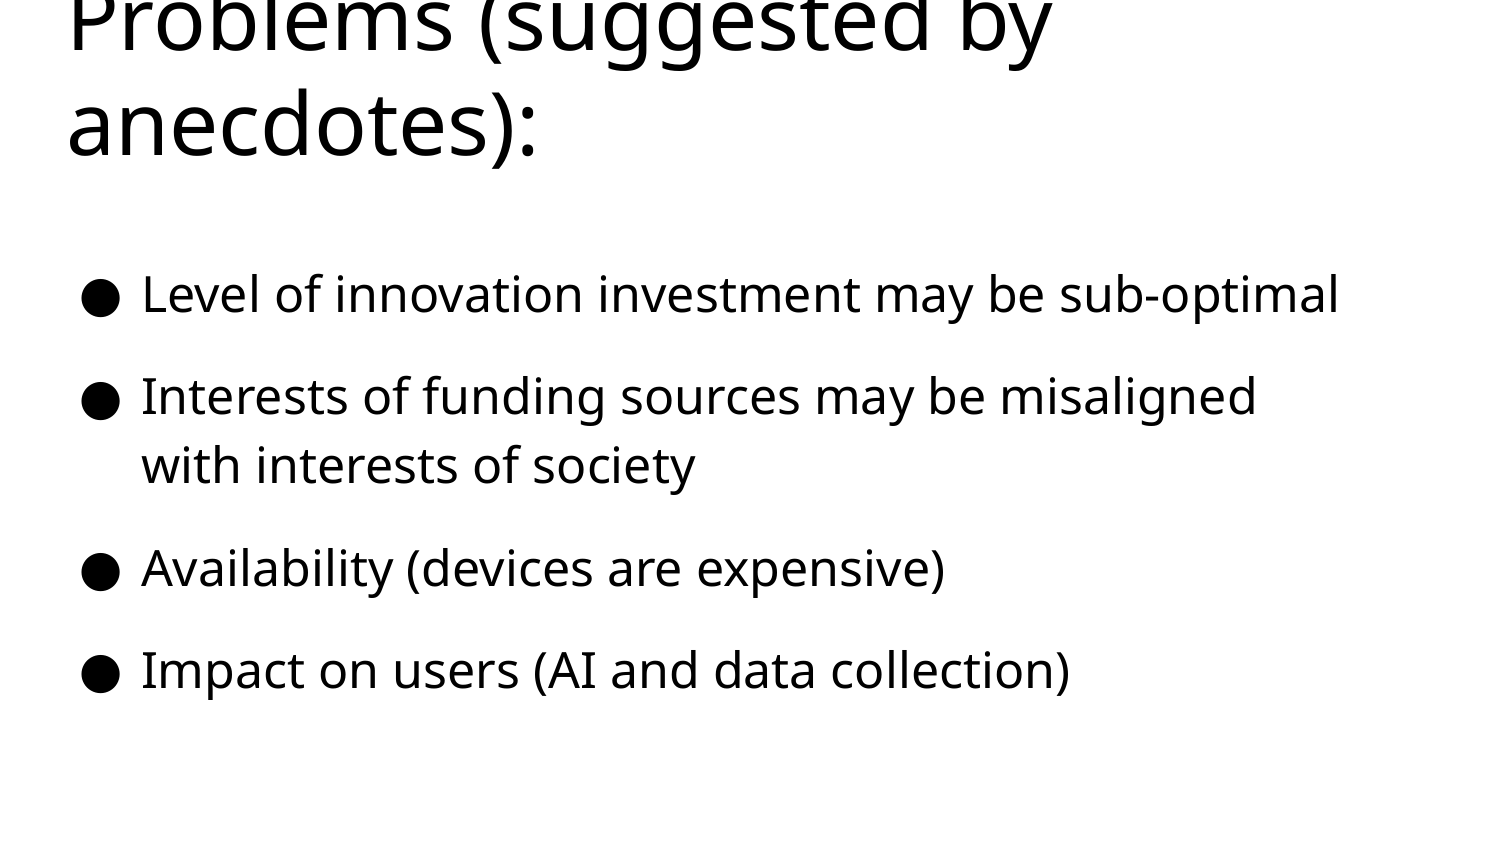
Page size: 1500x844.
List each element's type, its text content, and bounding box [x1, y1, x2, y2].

title Problems (suggested by anecdotes): [51, 51, 1449, 189]
list Level of innovation investment may be sub-optimal Interests of funding sources may be misaligned with interests of society Availability (devices are expensive) Impact on users (AI and data collection) [51, 238, 1365, 789]
